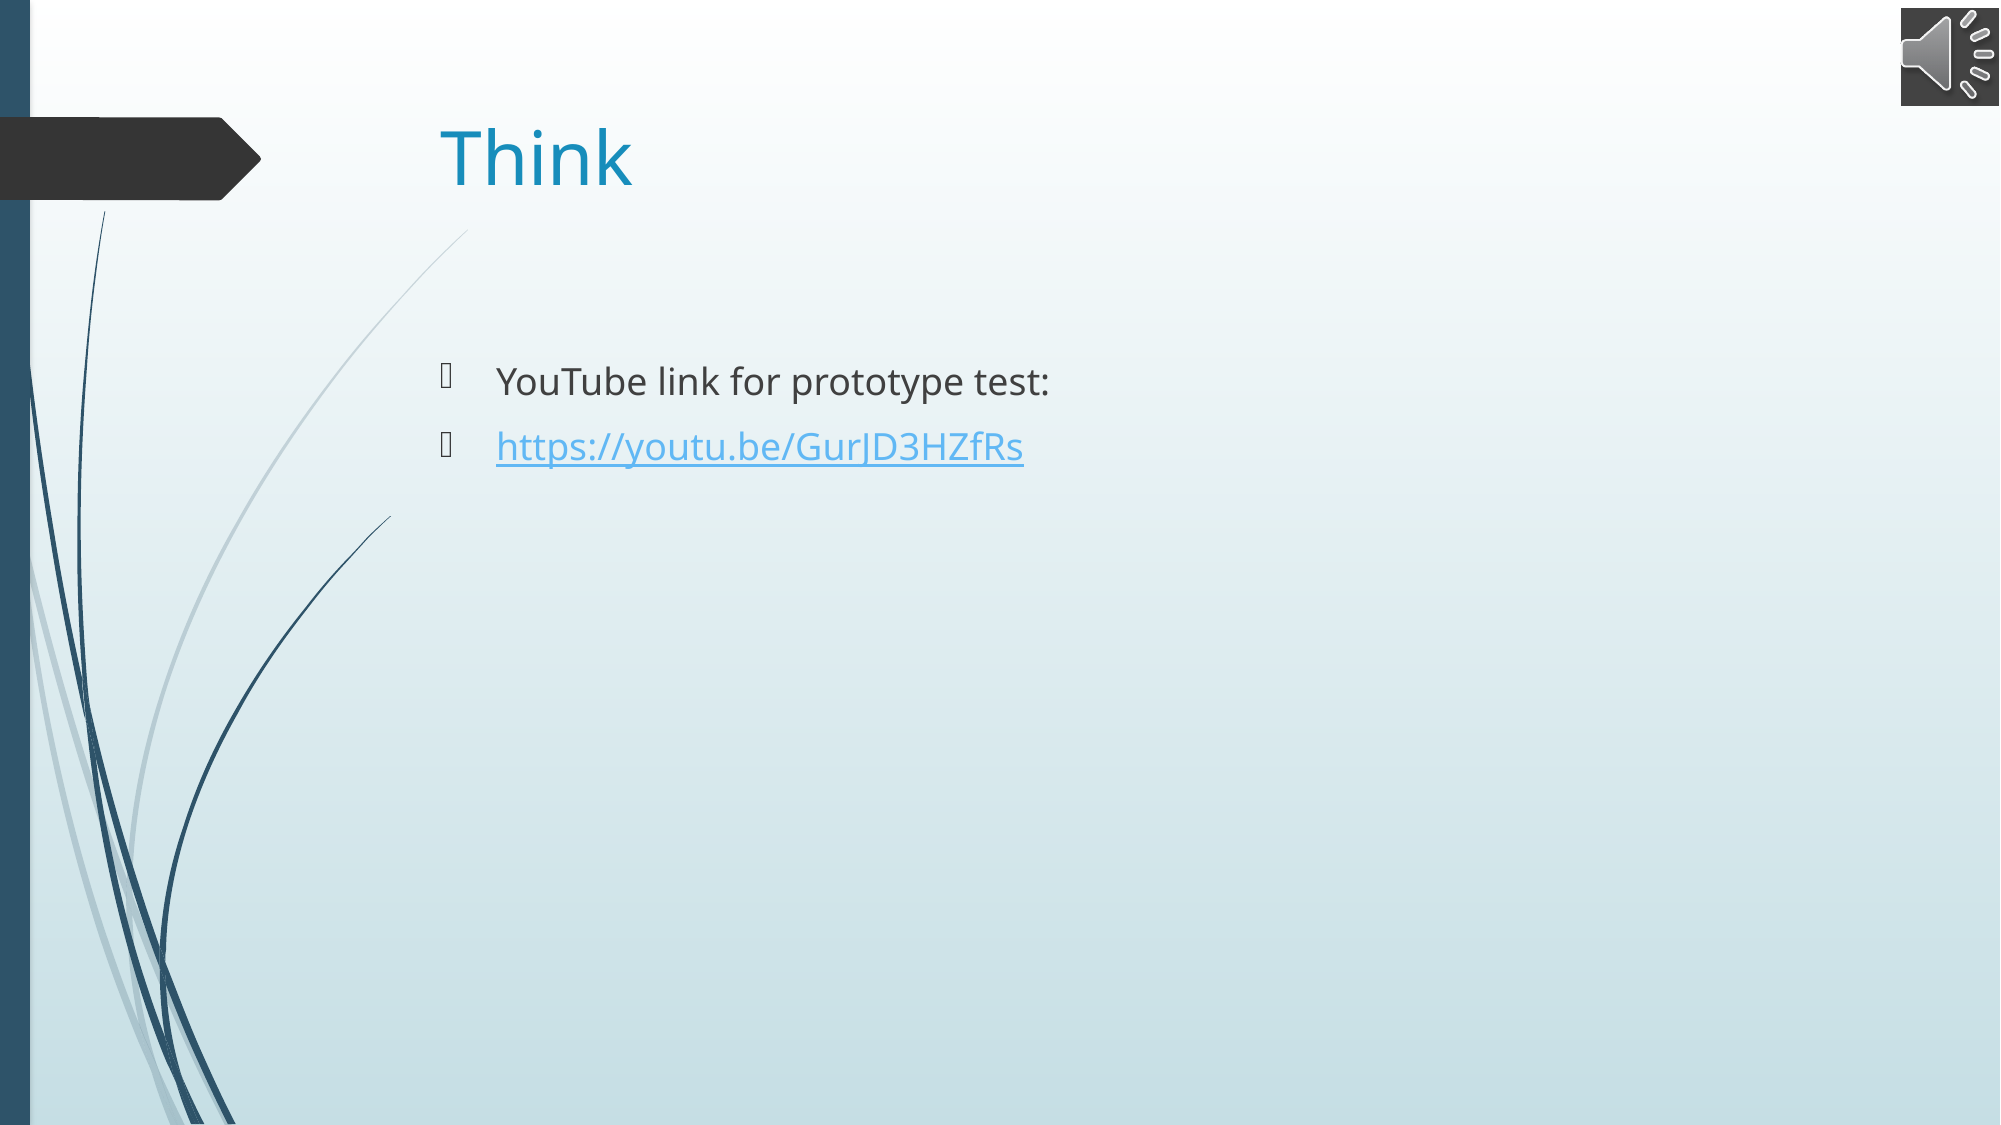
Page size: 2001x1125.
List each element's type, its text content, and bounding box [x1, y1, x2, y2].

title Think [425, 102, 1888, 313]
picture [1899, 6, 2000, 108]
list YouTube link for prototype test: https://youtu.be/GurJD3HZfRs [424, 350, 1888, 970]
